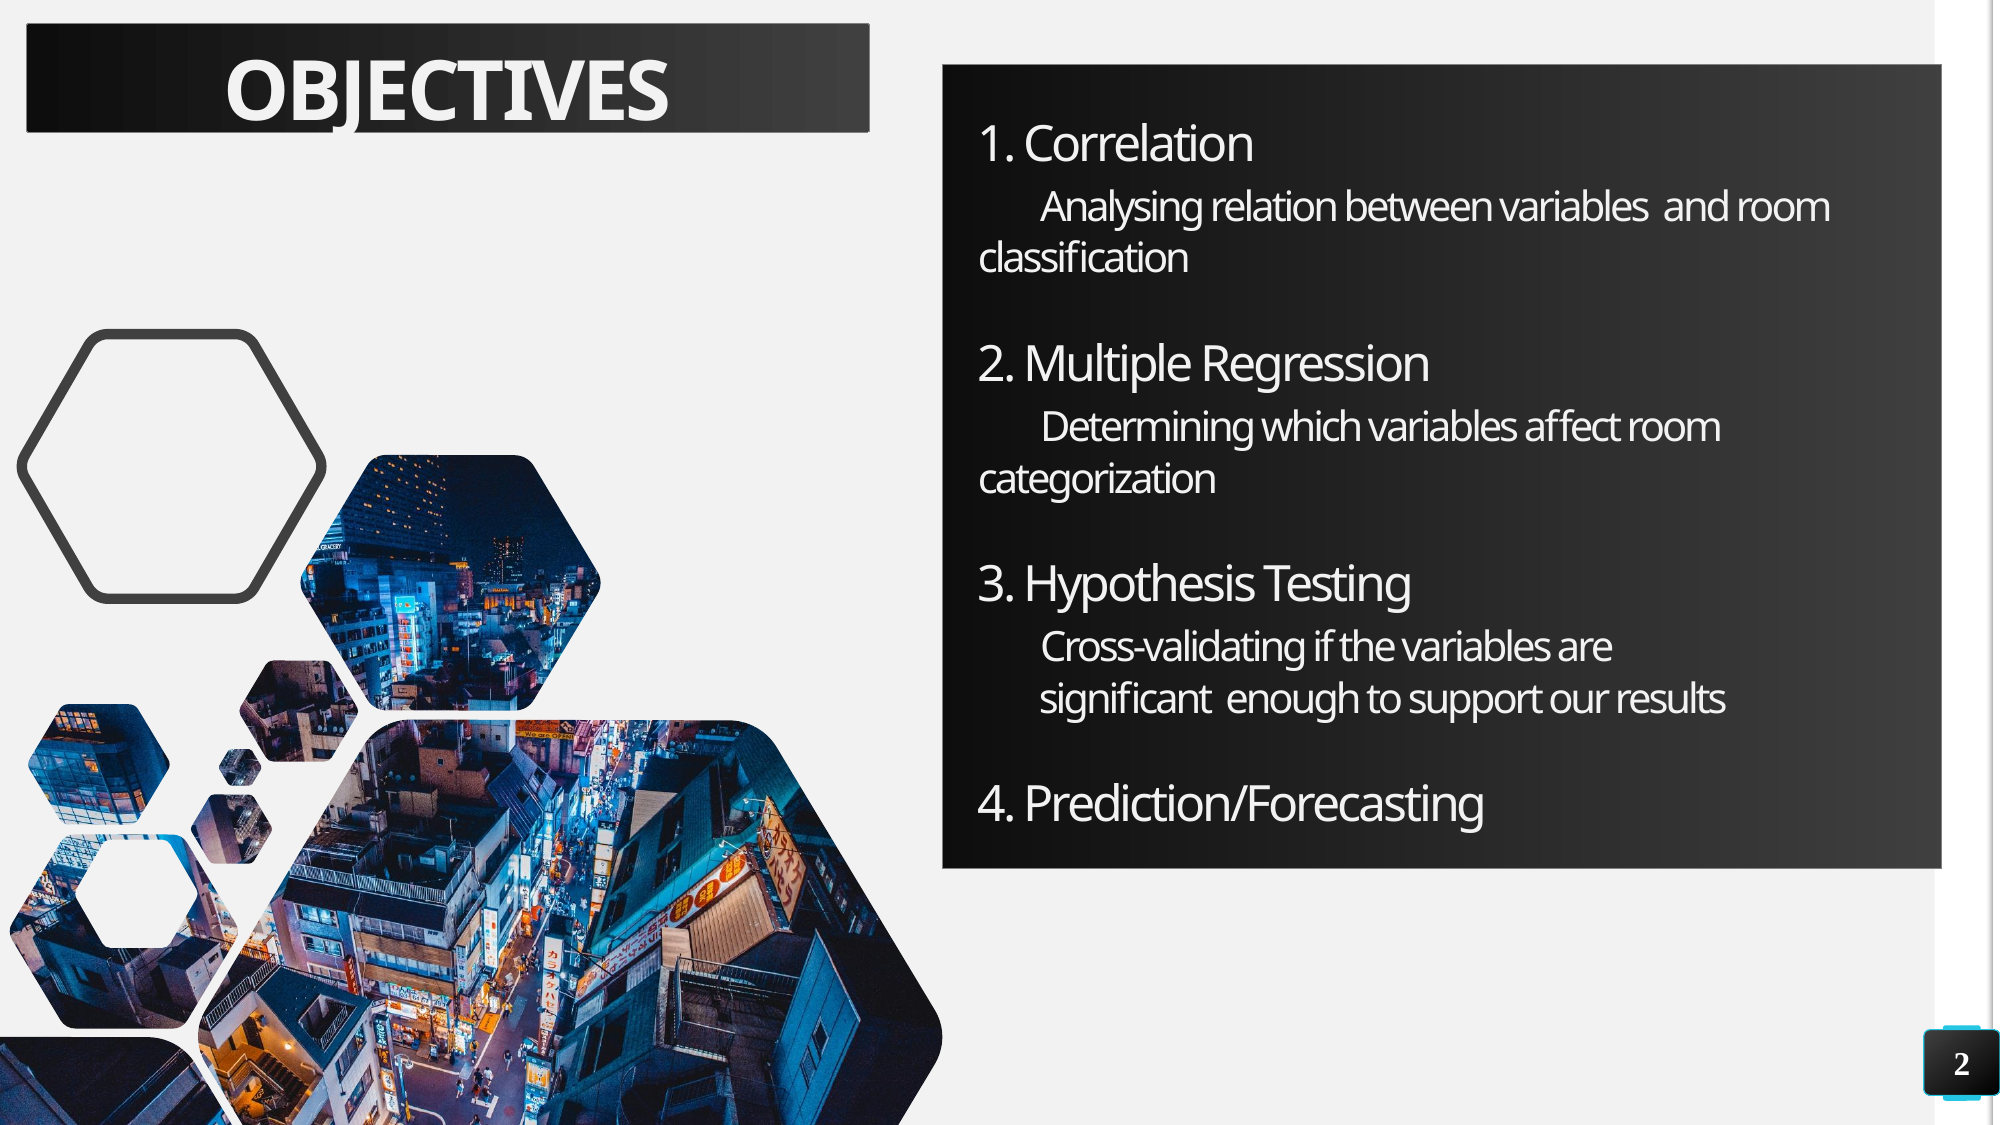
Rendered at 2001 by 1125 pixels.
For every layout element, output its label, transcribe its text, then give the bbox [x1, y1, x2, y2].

title 1. Correlation Analysing relation between variables and room classification 2. Multiple Regression Determining which variables affect room categorization 3. Hypothesis Testing Cross-validating if the variables are significant enough to support our results 4. Prediction/Forecasting 5. Conclusions [942, 64, 1942, 869]
slide_number 2 [1923, 1029, 2000, 1096]
text_box OBJECTIVES [26, 23, 870, 133]
picture [0, 454, 943, 1125]
text_box [25, 334, 318, 454]
picture [212, 1117, 220, 1125]
